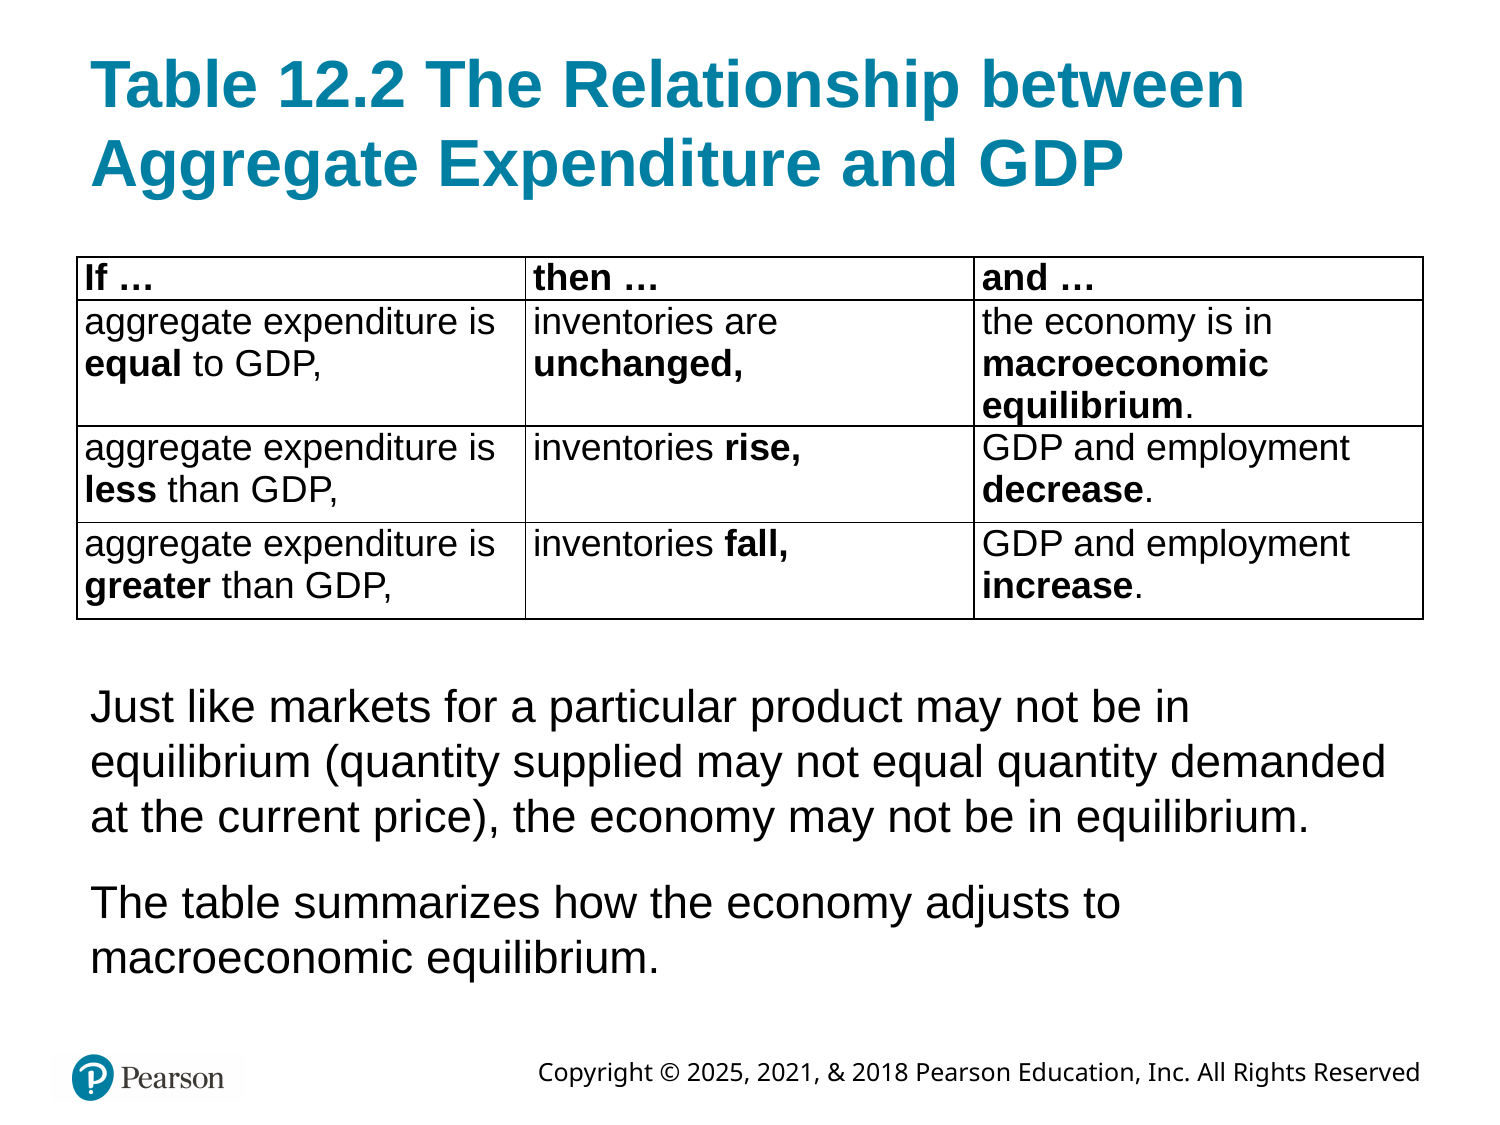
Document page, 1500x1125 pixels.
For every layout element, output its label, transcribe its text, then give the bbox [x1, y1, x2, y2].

table_header and … [975, 258, 1422, 299]
table_cell aggregate expenditure is equal to G D P, [78, 301, 525, 425]
table_cell inventories rise, [526, 427, 973, 522]
table_cell aggregate expenditure is greater than G D P, [78, 523, 525, 618]
table_cell inventories are unchanged, [526, 301, 973, 425]
table_cell the economy is in macroeconomic equilibrium. [975, 301, 1422, 425]
picture [51, 1053, 245, 1102]
list Just like markets for a particular product may not be in equilibrium (quantity supplied may not equal quantity demanded at the current price), the economy may not be in equilibrium. The table summarizes how the economy adjusts to macroeconomic equilibrium. [75, 661, 1425, 1007]
table_header then … [526, 258, 973, 299]
table_cell G D P and employment increase. [975, 523, 1422, 618]
table_header If … [78, 258, 525, 299]
table_cell aggregate expenditure is less than G D P, [78, 427, 525, 522]
table_cell inventories fall, [526, 523, 973, 618]
title Table 12.2 The Relationship between Aggregate Expenditure and G D P [75, 35, 1425, 216]
table_cell G D P and employment decrease. [975, 427, 1422, 522]
